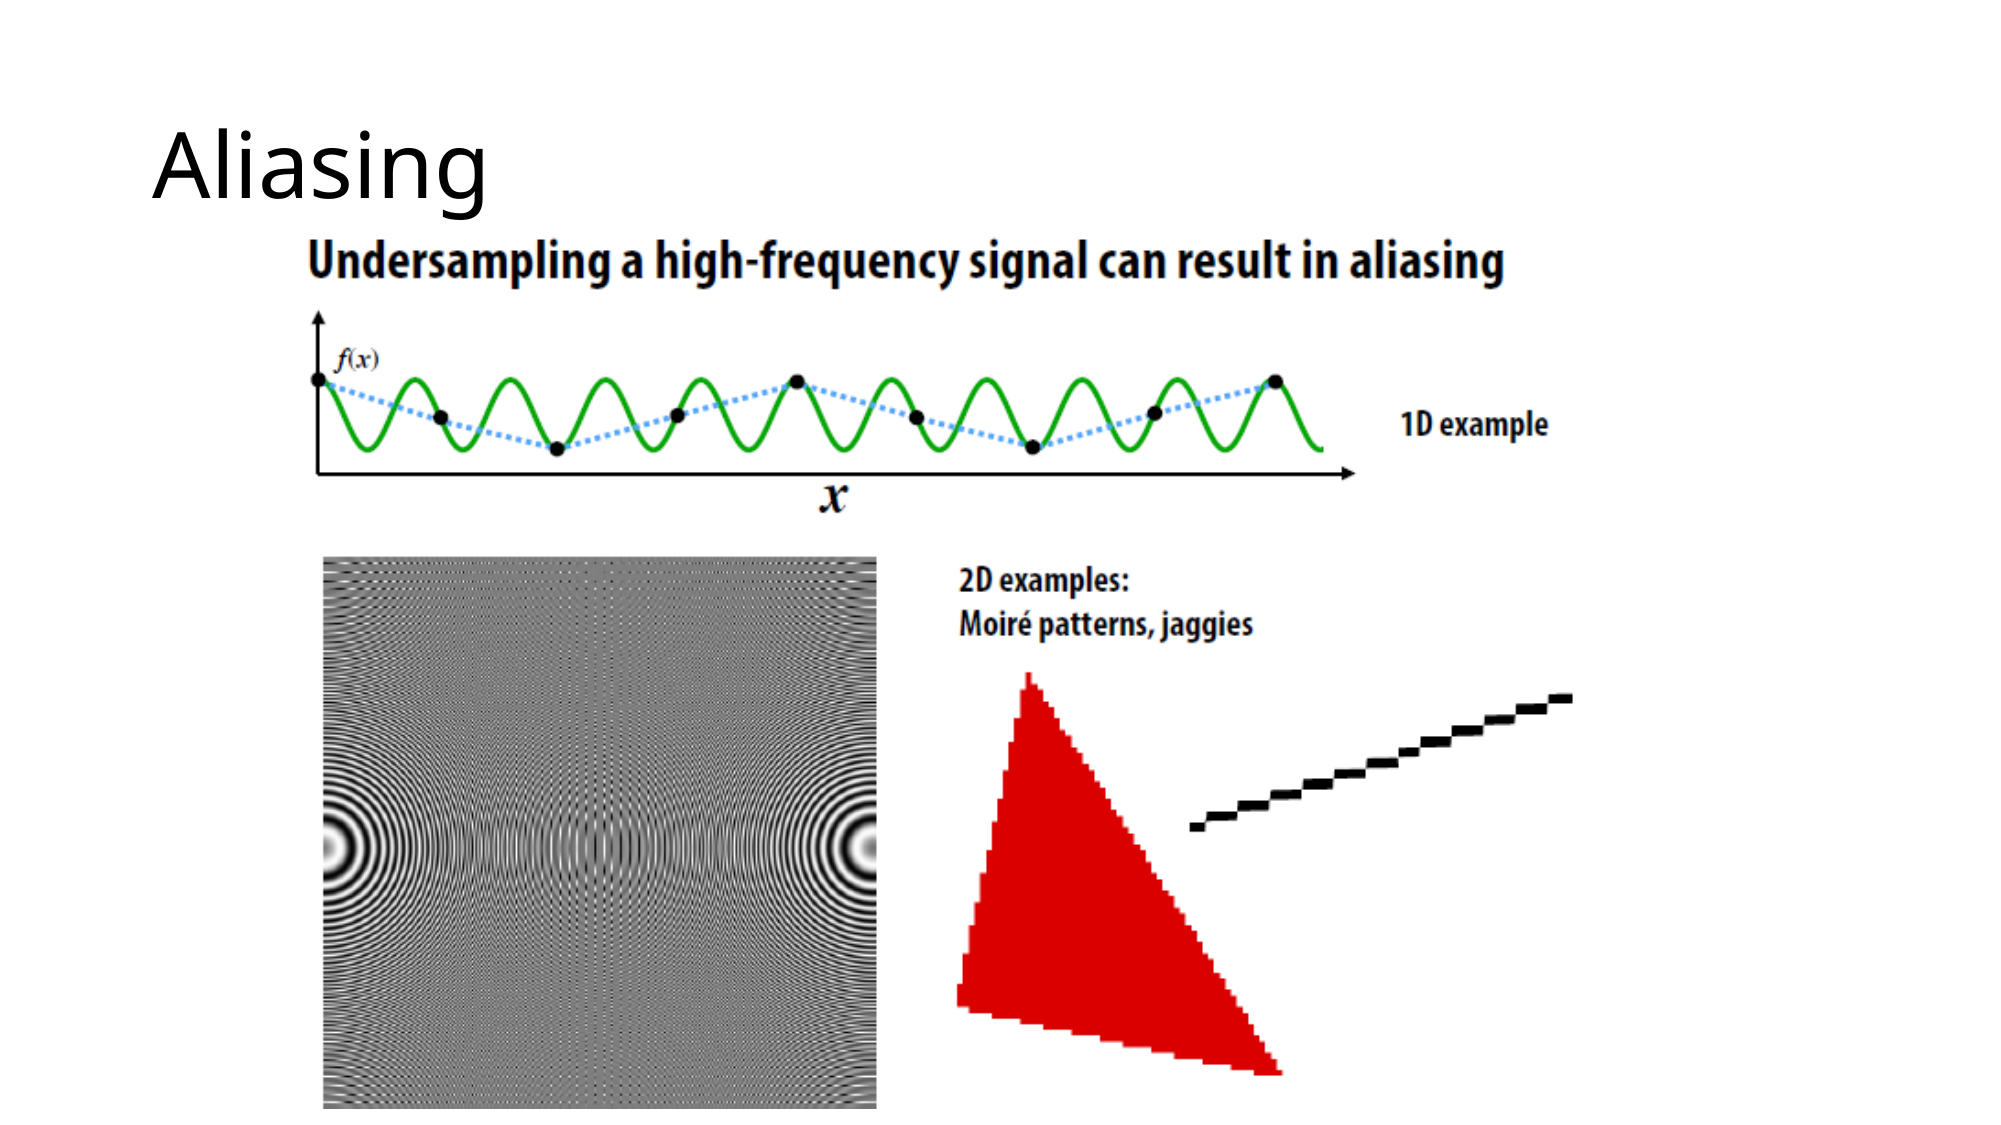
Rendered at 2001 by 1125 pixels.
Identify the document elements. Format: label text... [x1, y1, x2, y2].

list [298, 229, 1595, 1109]
title Aliasing [137, 59, 1863, 278]
